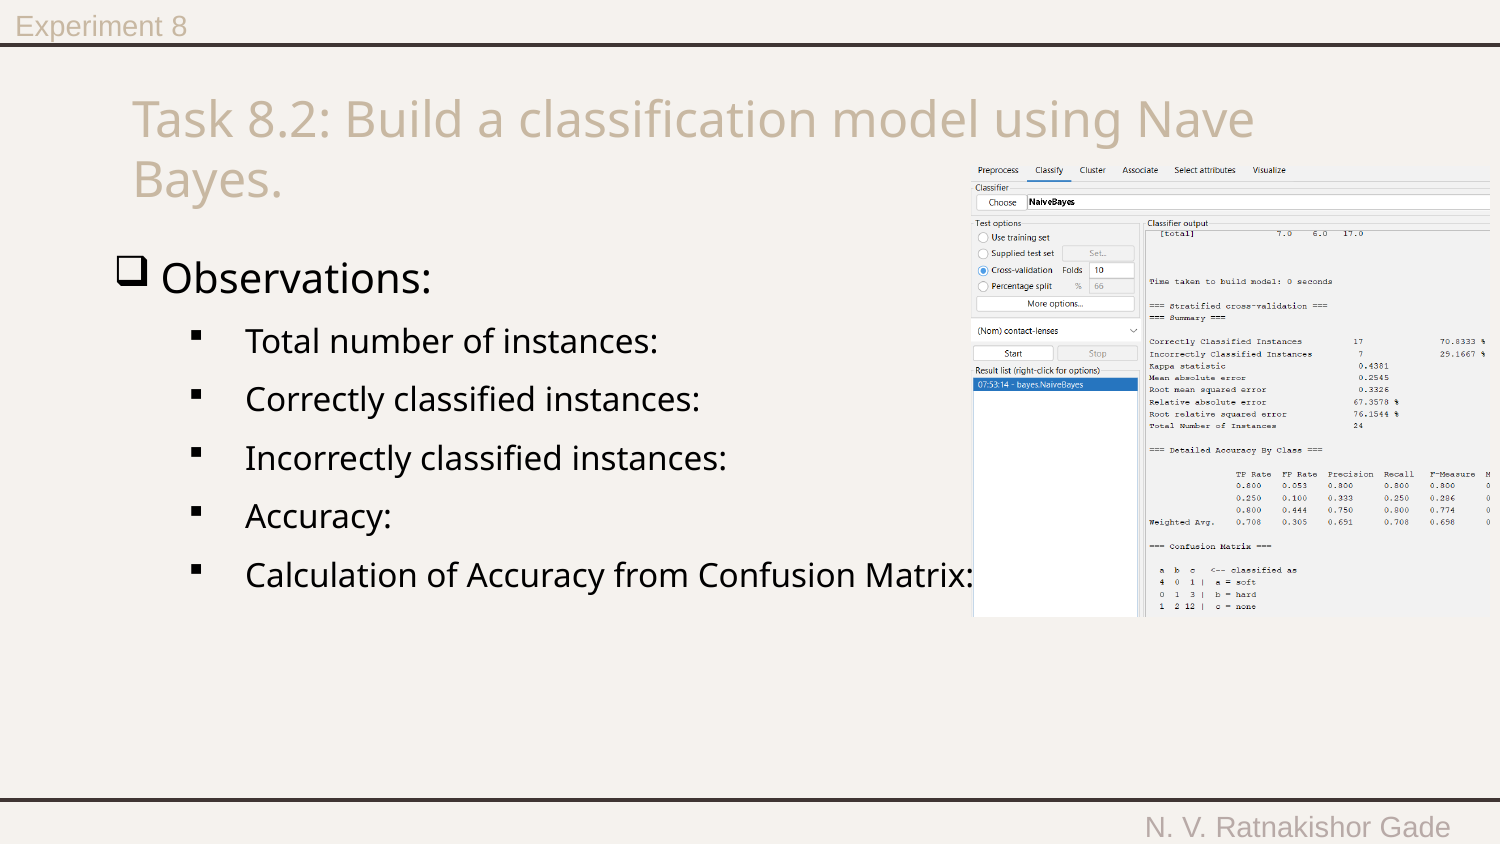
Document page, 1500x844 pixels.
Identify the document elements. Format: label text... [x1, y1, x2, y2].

list Observations: Total number of instances: Correctly classified instances: Incorrectly classified instances: Accuracy: Calculation of Accuracy from Confusion Matrix: [98, 236, 1365, 778]
title Task 8.2: Build a classification model using Nave Bayes. [116, 72, 1347, 167]
text_box Experiment 8 [0, 0, 203, 50]
picture [971, 166, 1490, 618]
